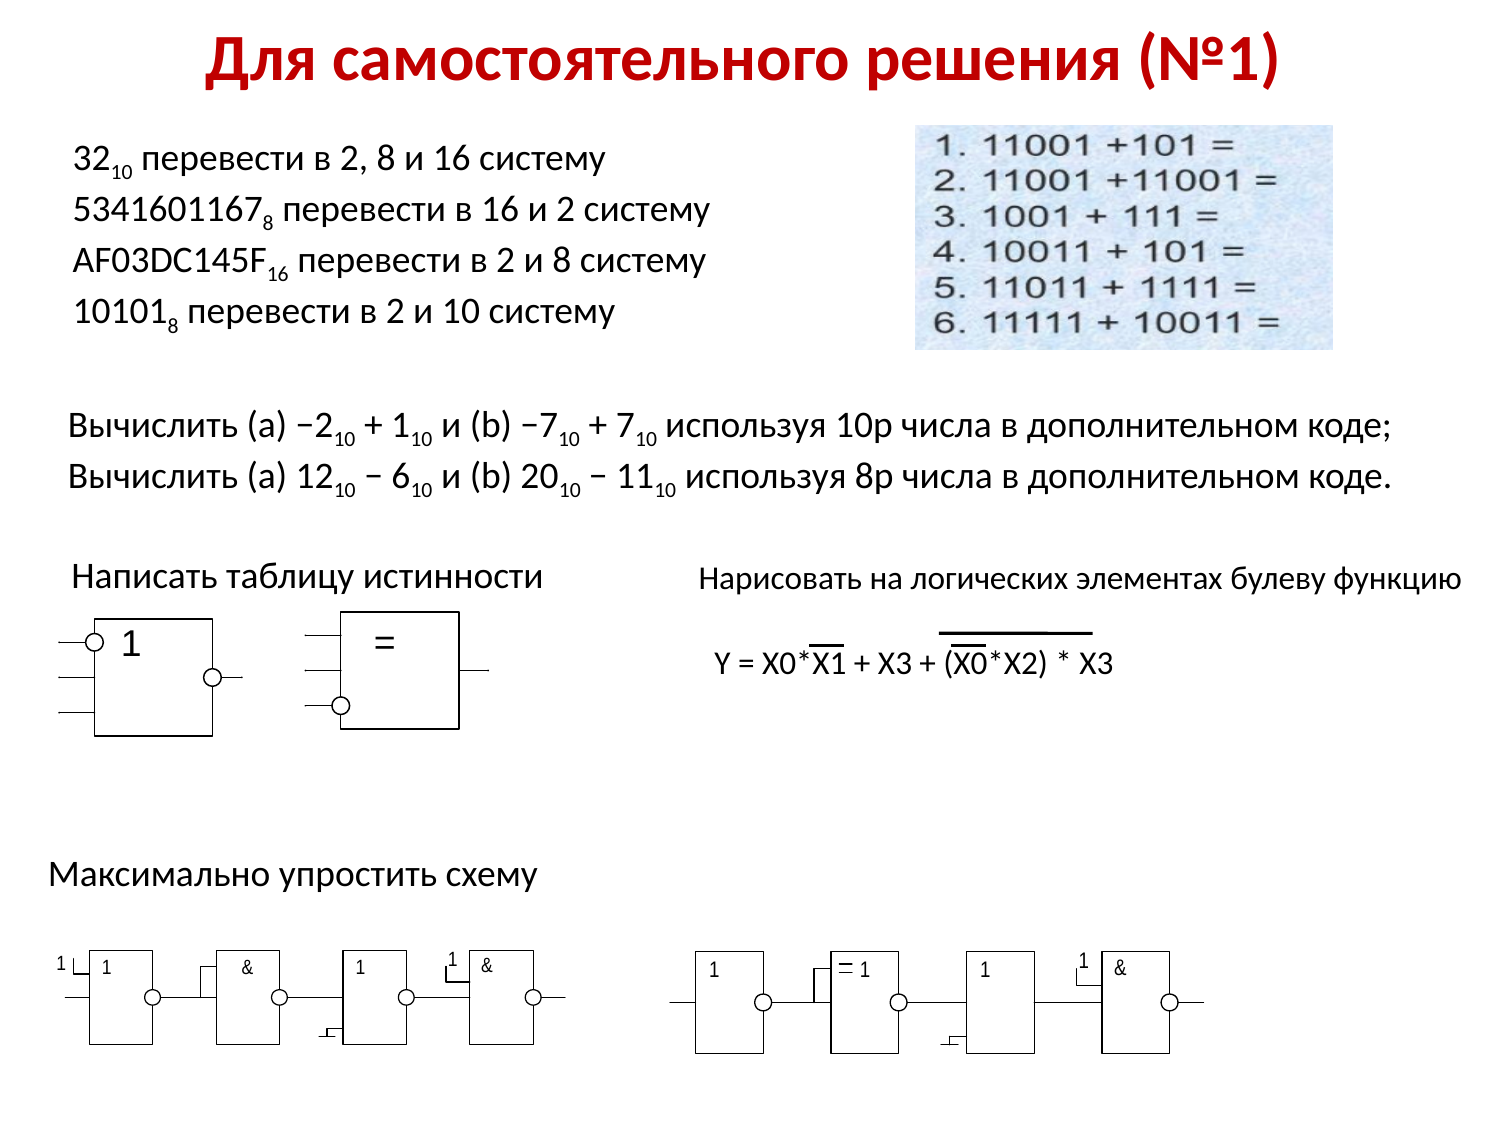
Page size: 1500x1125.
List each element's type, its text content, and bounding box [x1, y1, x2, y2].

title Для самостоятельного решения (№1) [17, 5, 1471, 102]
text_box Y = X0*X1 + X3 + (X0*X2) * X3 [699, 633, 1129, 689]
text_box Написать таблицу истинности [56, 543, 560, 604]
text_box Нарисовать на логических элементах булеву функцию [683, 548, 1479, 604]
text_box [666, 940, 1205, 1057]
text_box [54, 614, 246, 741]
text_box Максимально упростить схему [32, 841, 750, 902]
text_box 3210 перевести в 2, 8 и 16 систему 53416011678 перевести в 16 и 2 систему АF03DC145F16 перевести в 2 и 8 систему 101018 перевести в 2 и 10 систему [57, 125, 726, 345]
text_box Вычислить (a) −210 + 110 и (b) −710 + 710 используя 10р числа в дополнительном коде; Вычислить (a) 1210 − 610 и (b) 2010 − 1110 используя 8р числа в дополнительном коде. [53, 392, 1408, 555]
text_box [301, 607, 493, 734]
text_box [40, 940, 567, 1047]
picture [915, 125, 1333, 350]
